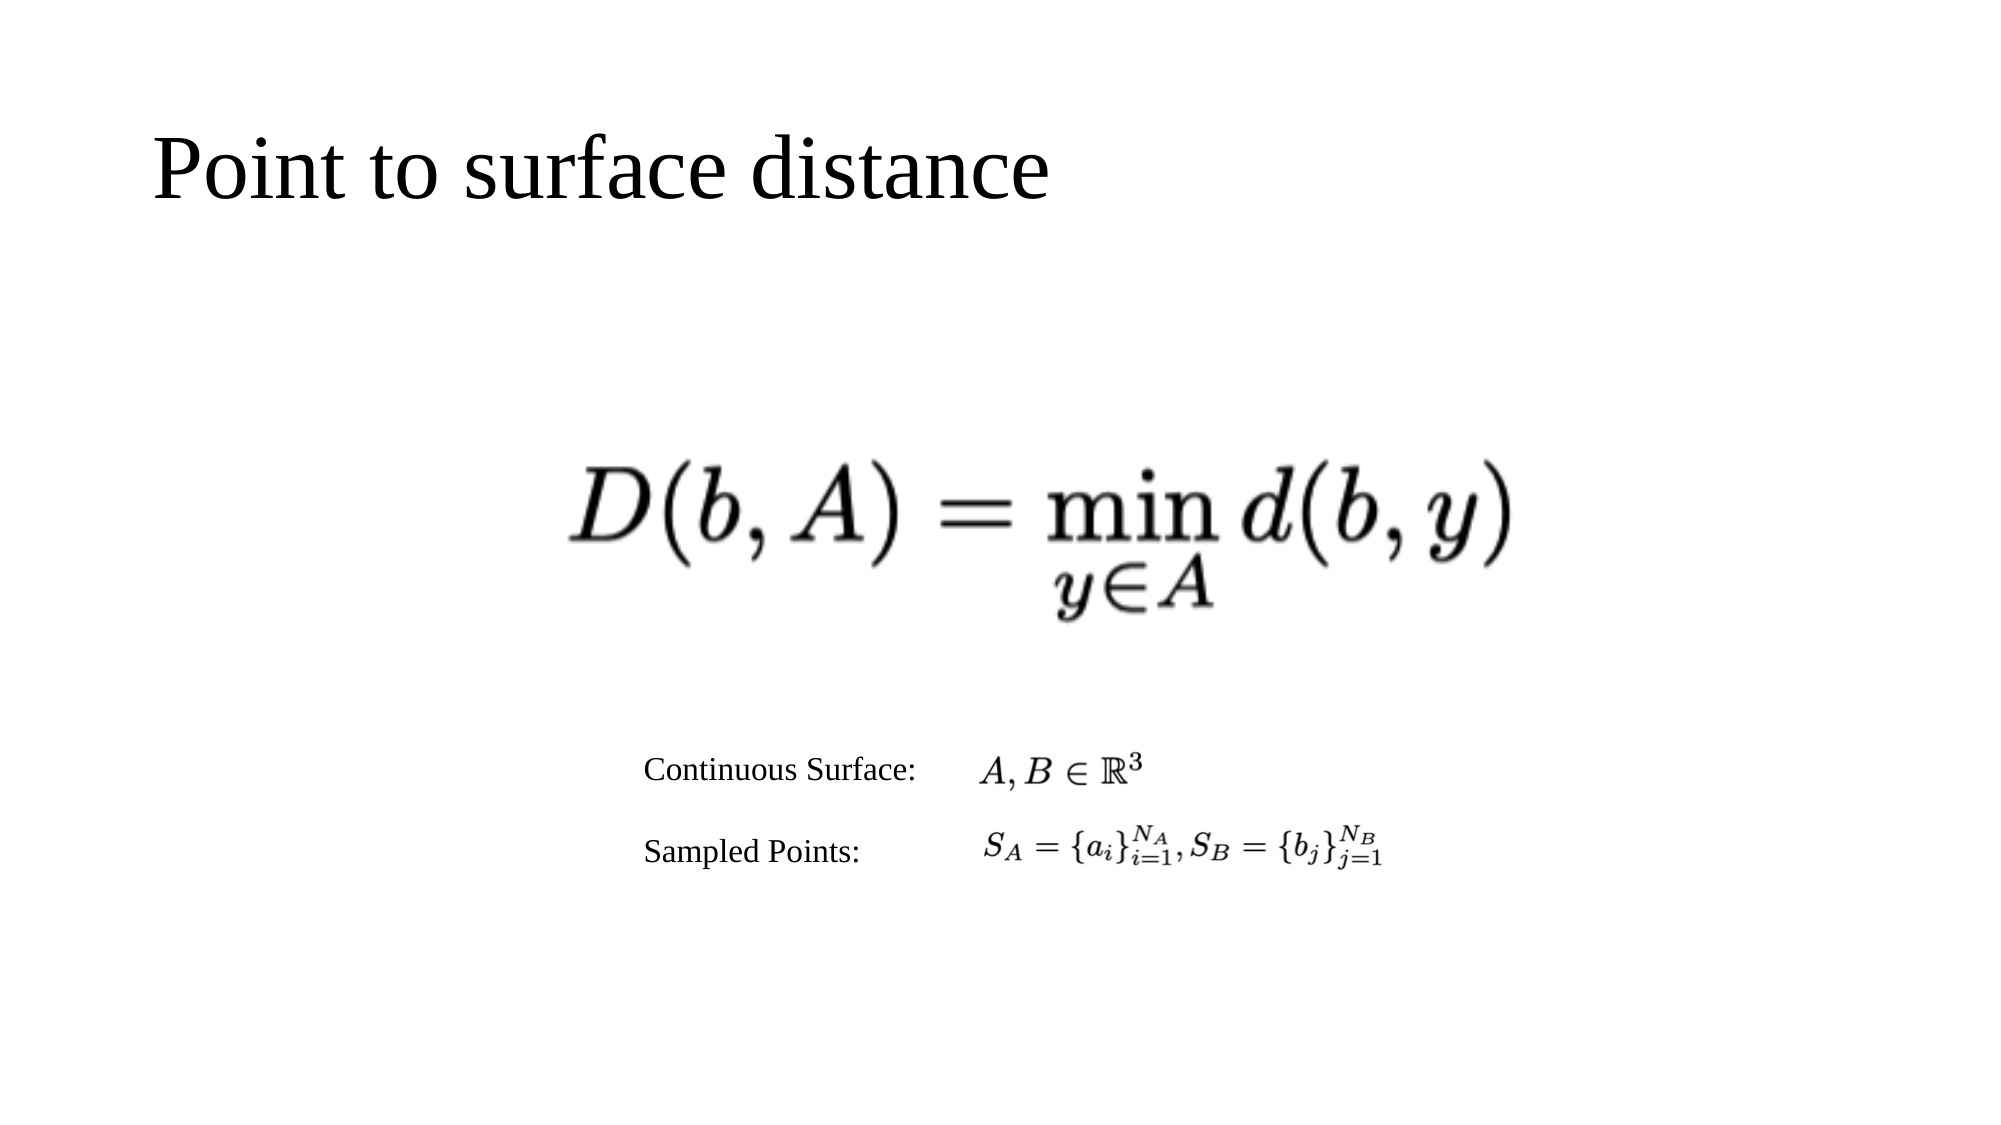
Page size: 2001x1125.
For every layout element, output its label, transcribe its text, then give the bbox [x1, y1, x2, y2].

picture [983, 822, 1388, 871]
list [523, 419, 1523, 626]
text_box Continuous Surface: [628, 739, 957, 795]
title Point to surface distance [137, 59, 1863, 278]
text_box Sampled Points: [628, 822, 957, 877]
picture [976, 739, 1155, 796]
